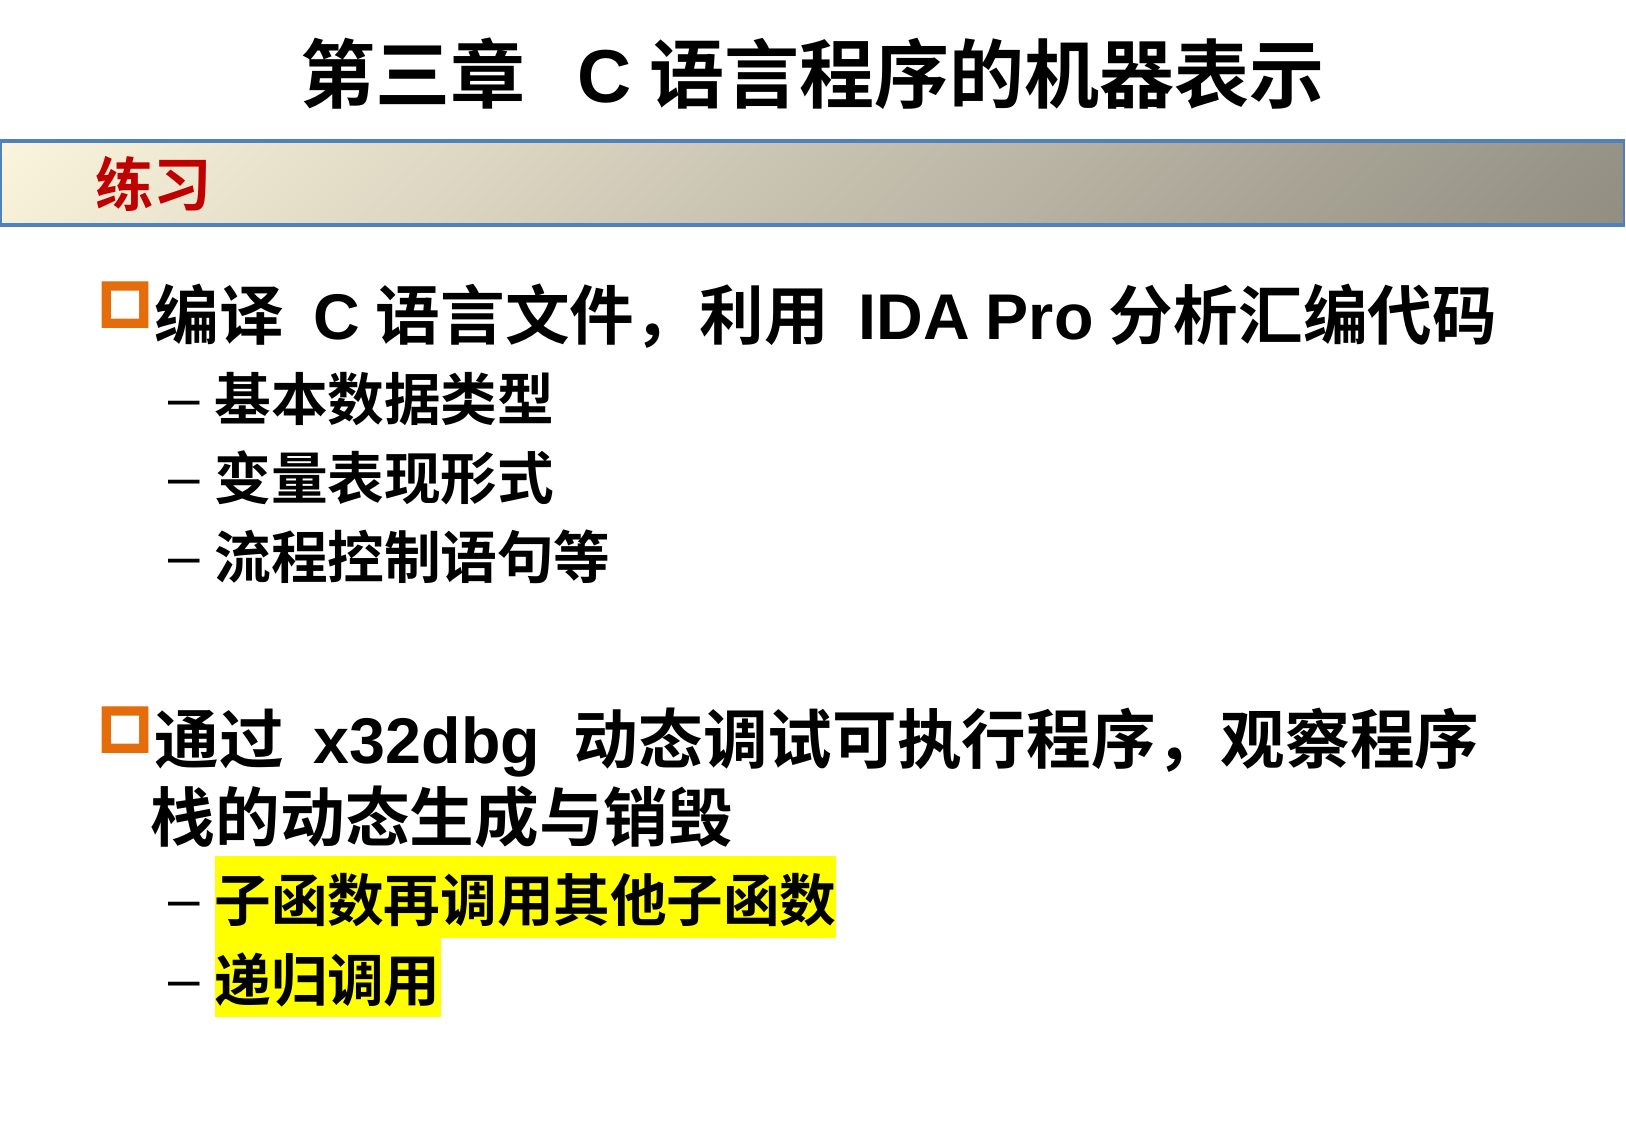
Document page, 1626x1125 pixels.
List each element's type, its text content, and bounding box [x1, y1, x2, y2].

list 编译 C语言文件，利用 IDA Pro分析汇编代码 基本数据类型 变量表现形式 流程控制语句等 通过 x32dbg 动态调试可执行程序，观察程序栈的动态生成与销毁 子函数再调用其他子函数 递归调用 [81, 267, 1544, 1083]
title 第三章 C语言程序的机器表示 [81, 19, 1544, 126]
text_box 练习 [0, 139, 1625, 227]
